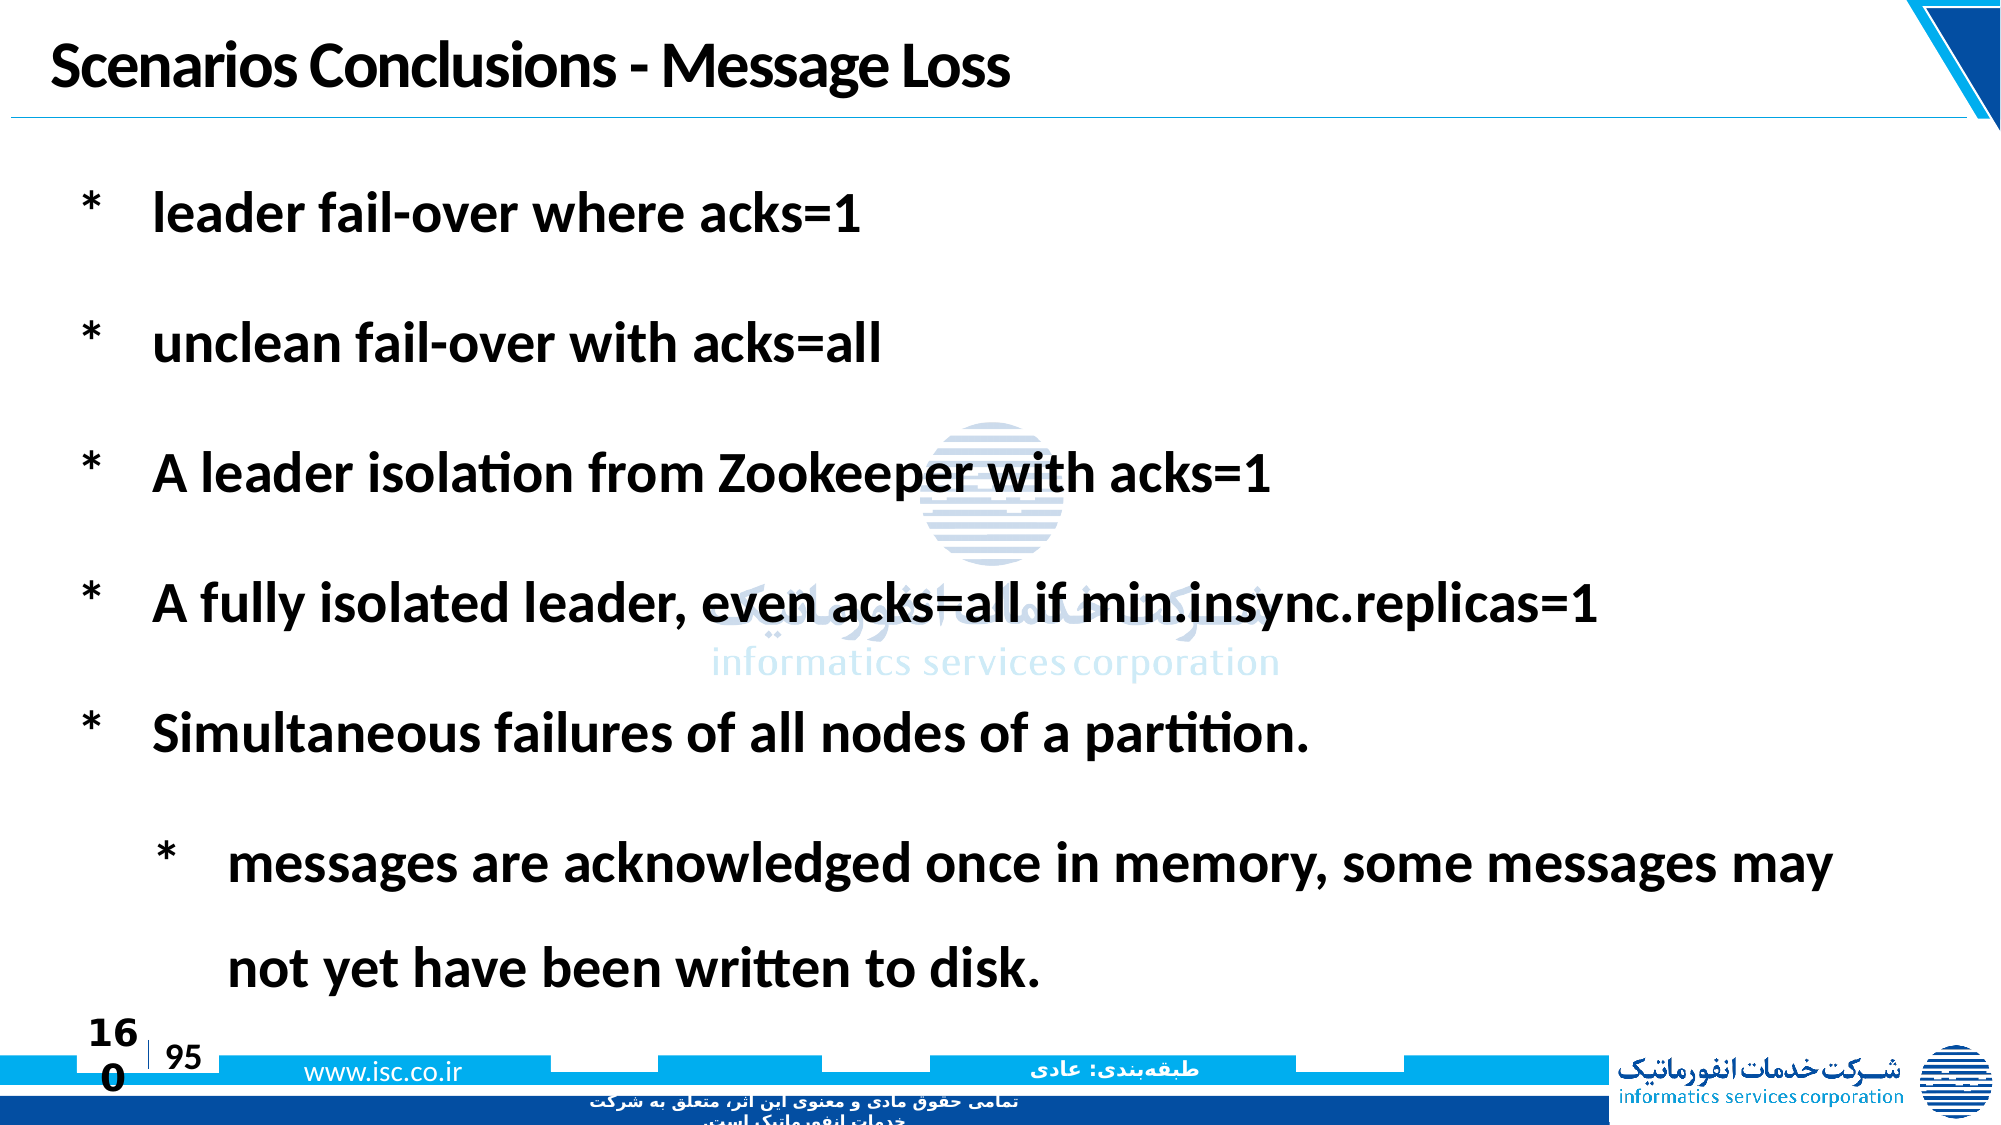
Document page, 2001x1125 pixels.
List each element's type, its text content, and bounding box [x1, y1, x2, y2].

picture [1610, 1040, 1995, 1121]
text_box * leader fail-over where acks=1 * unclean fail-over with acks=all * A leader isolation from Zookeeper with acks=1 * A fully isolated leader, even acks=all if min.insync.replicas=1 * Simultaneous failures of all nodes of a partition. * messages are acknowledged once in memory, some messages may not yet have been written to disk. [62, 132, 1940, 1007]
title Scenarios Conclusions - Message Loss [35, 25, 1900, 97]
